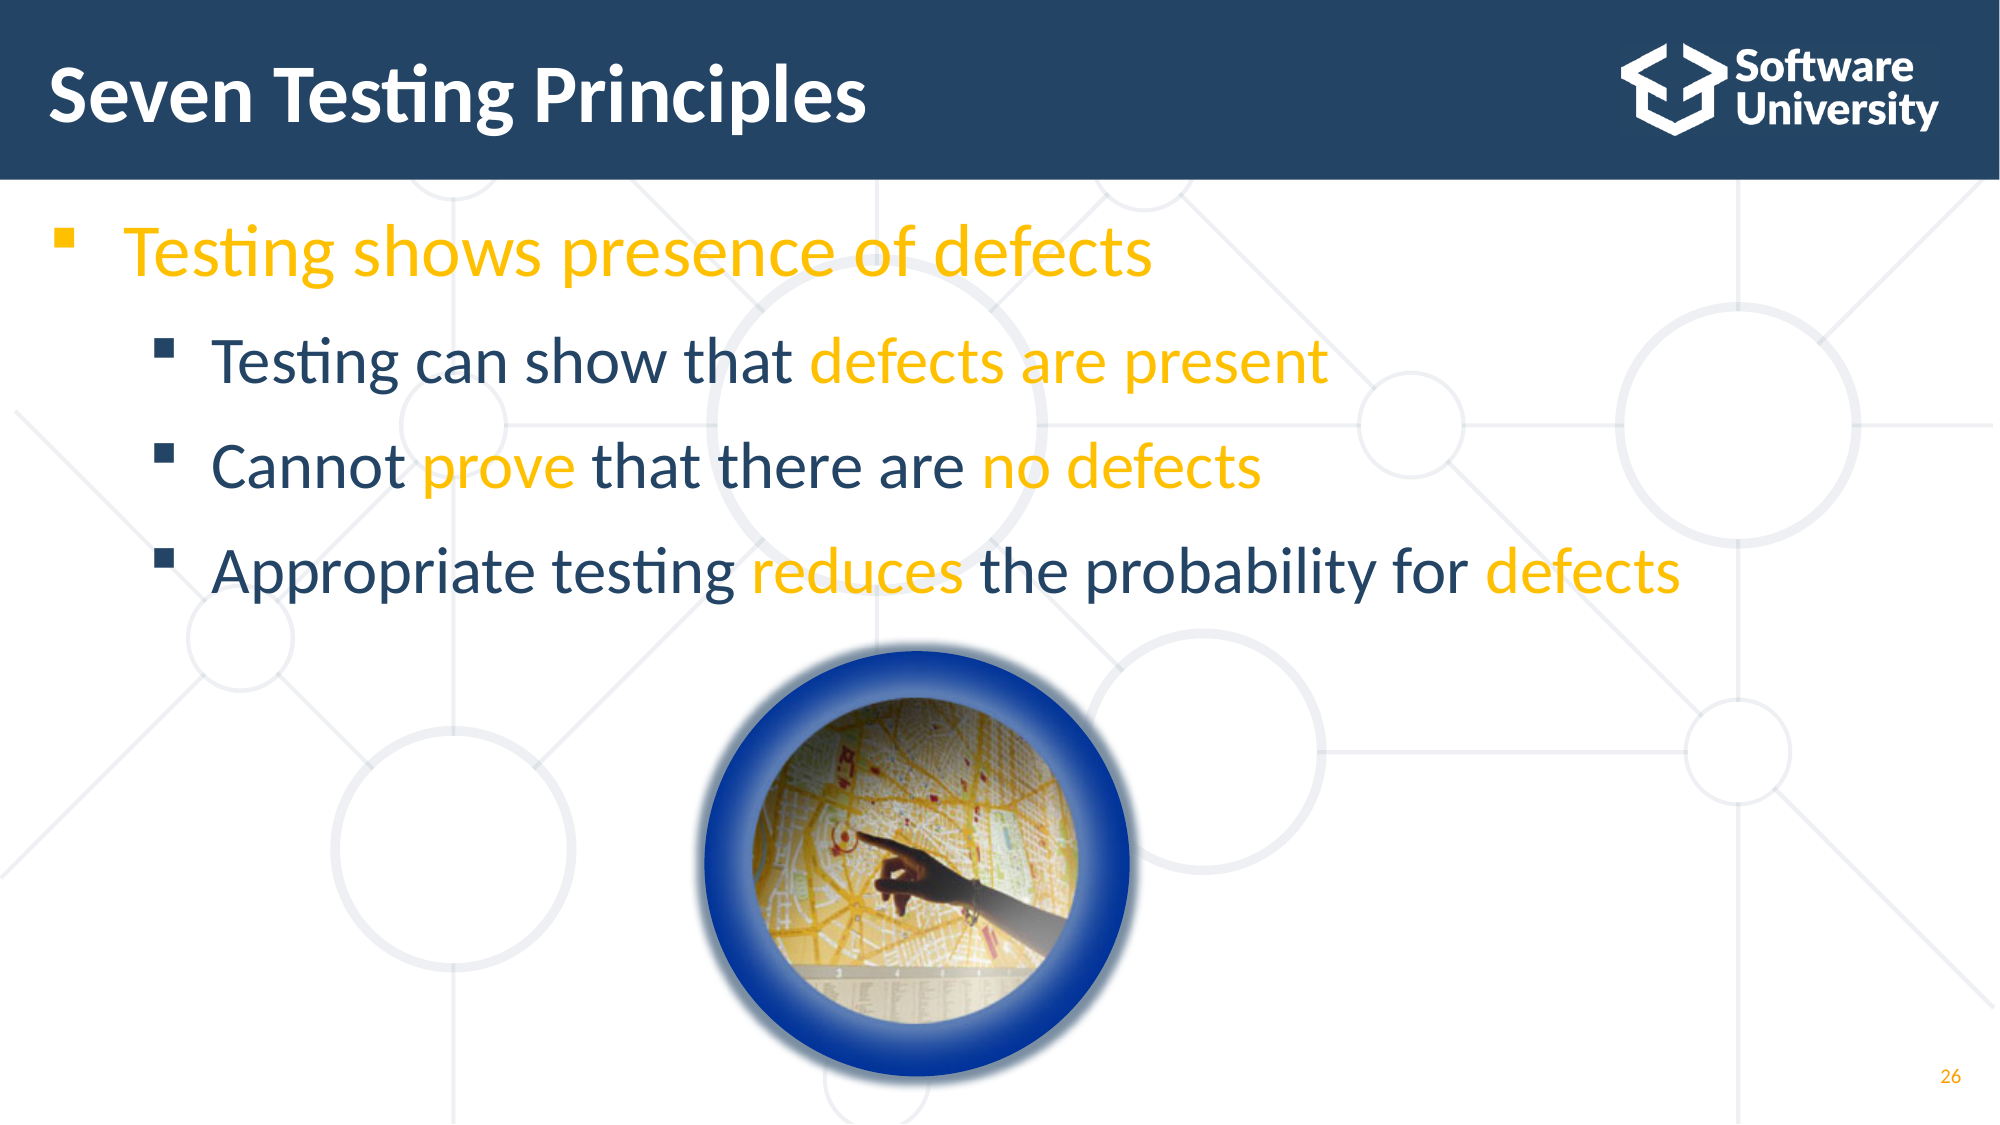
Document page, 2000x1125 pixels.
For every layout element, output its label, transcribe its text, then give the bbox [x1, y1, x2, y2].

picture [704, 650, 1130, 1077]
list Testing shows presence of defects Testing can show that defects are present Cannot prove that there are no defects Appropriate testing reduces the probability for defects [31, 195, 2000, 657]
text_box [517, 0, 715, 234]
picture [1621, 43, 1939, 136]
slide_number 26 [1896, 1049, 1968, 1101]
text_box [25, 0, 517, 321]
title Seven Testing Principles [715, 16, 1591, 162]
